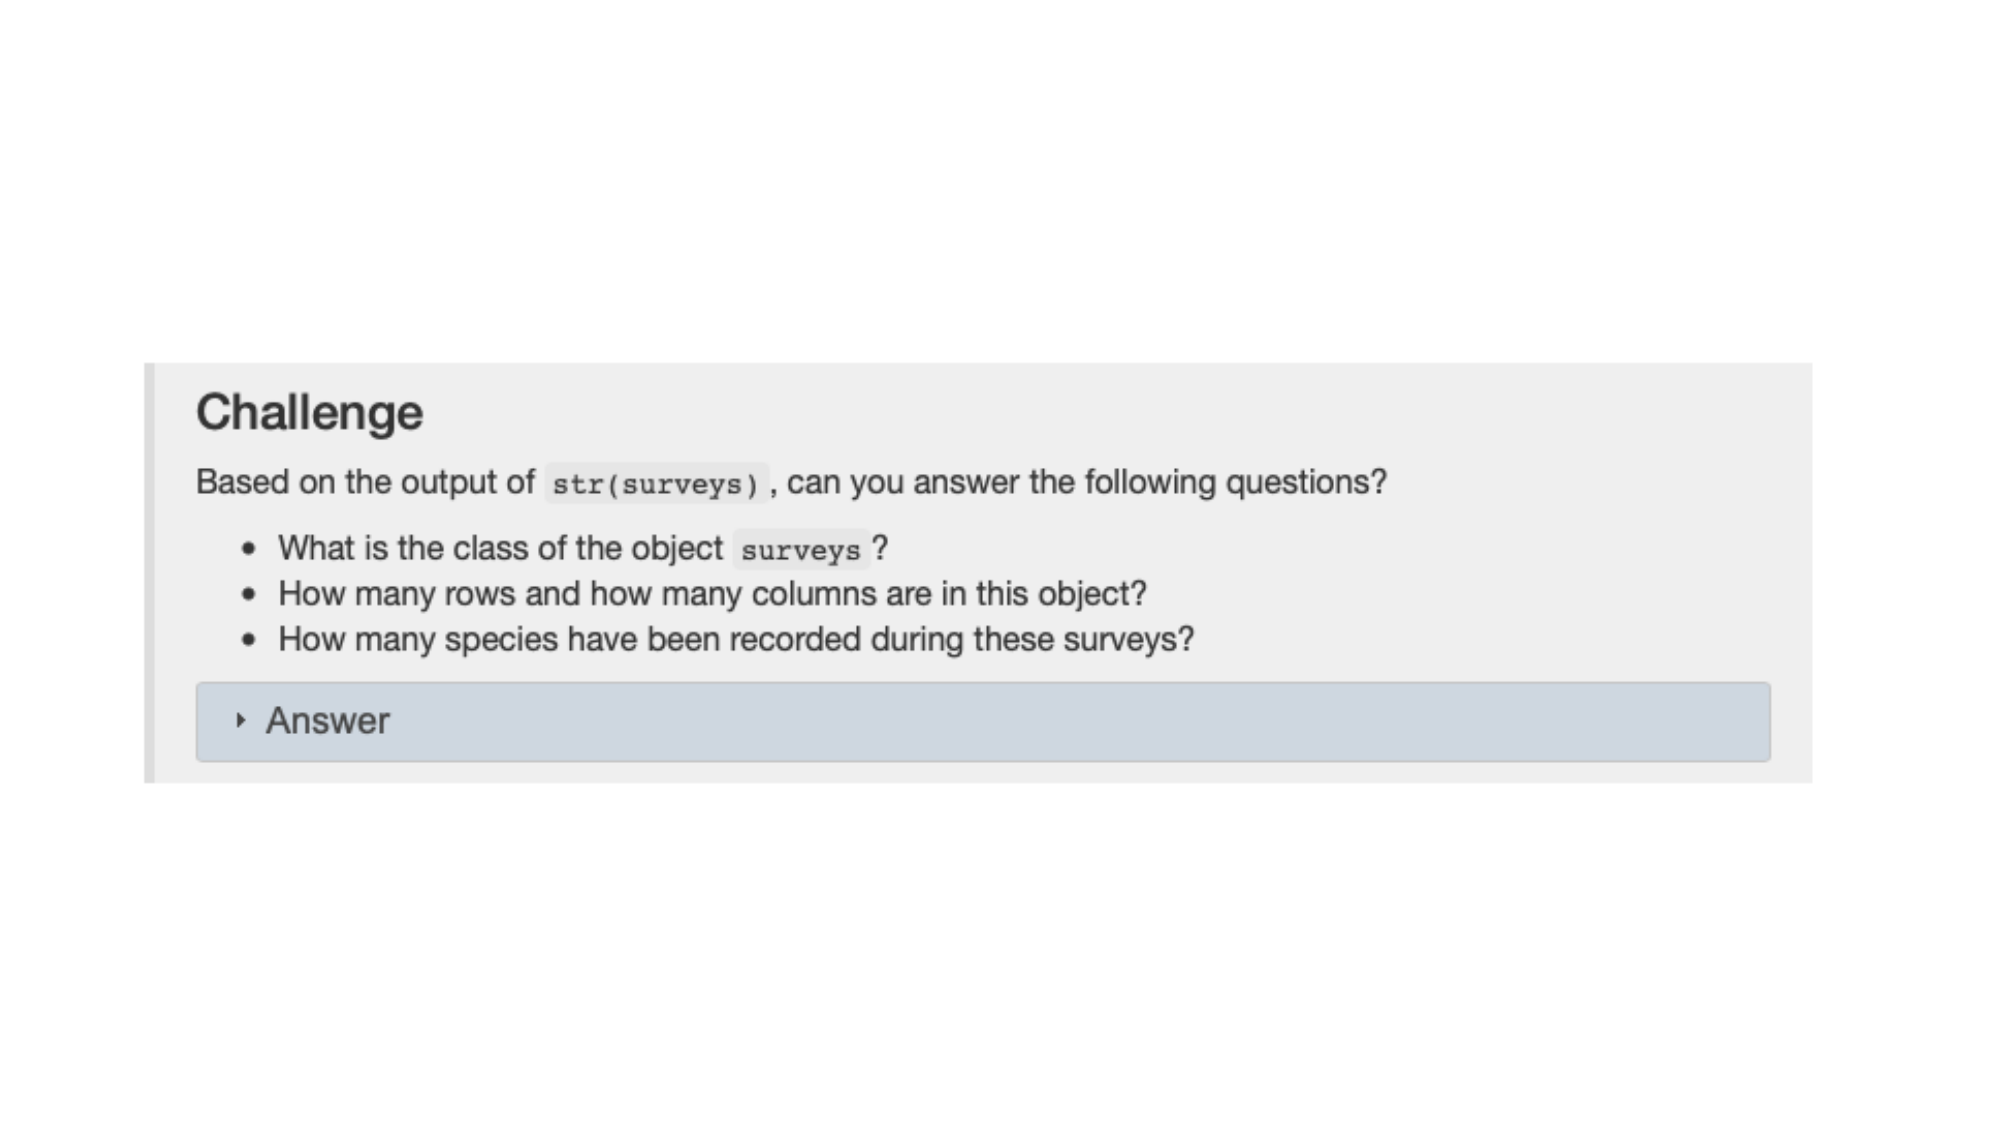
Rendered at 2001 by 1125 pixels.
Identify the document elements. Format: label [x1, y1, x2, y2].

list [120, 349, 1846, 794]
